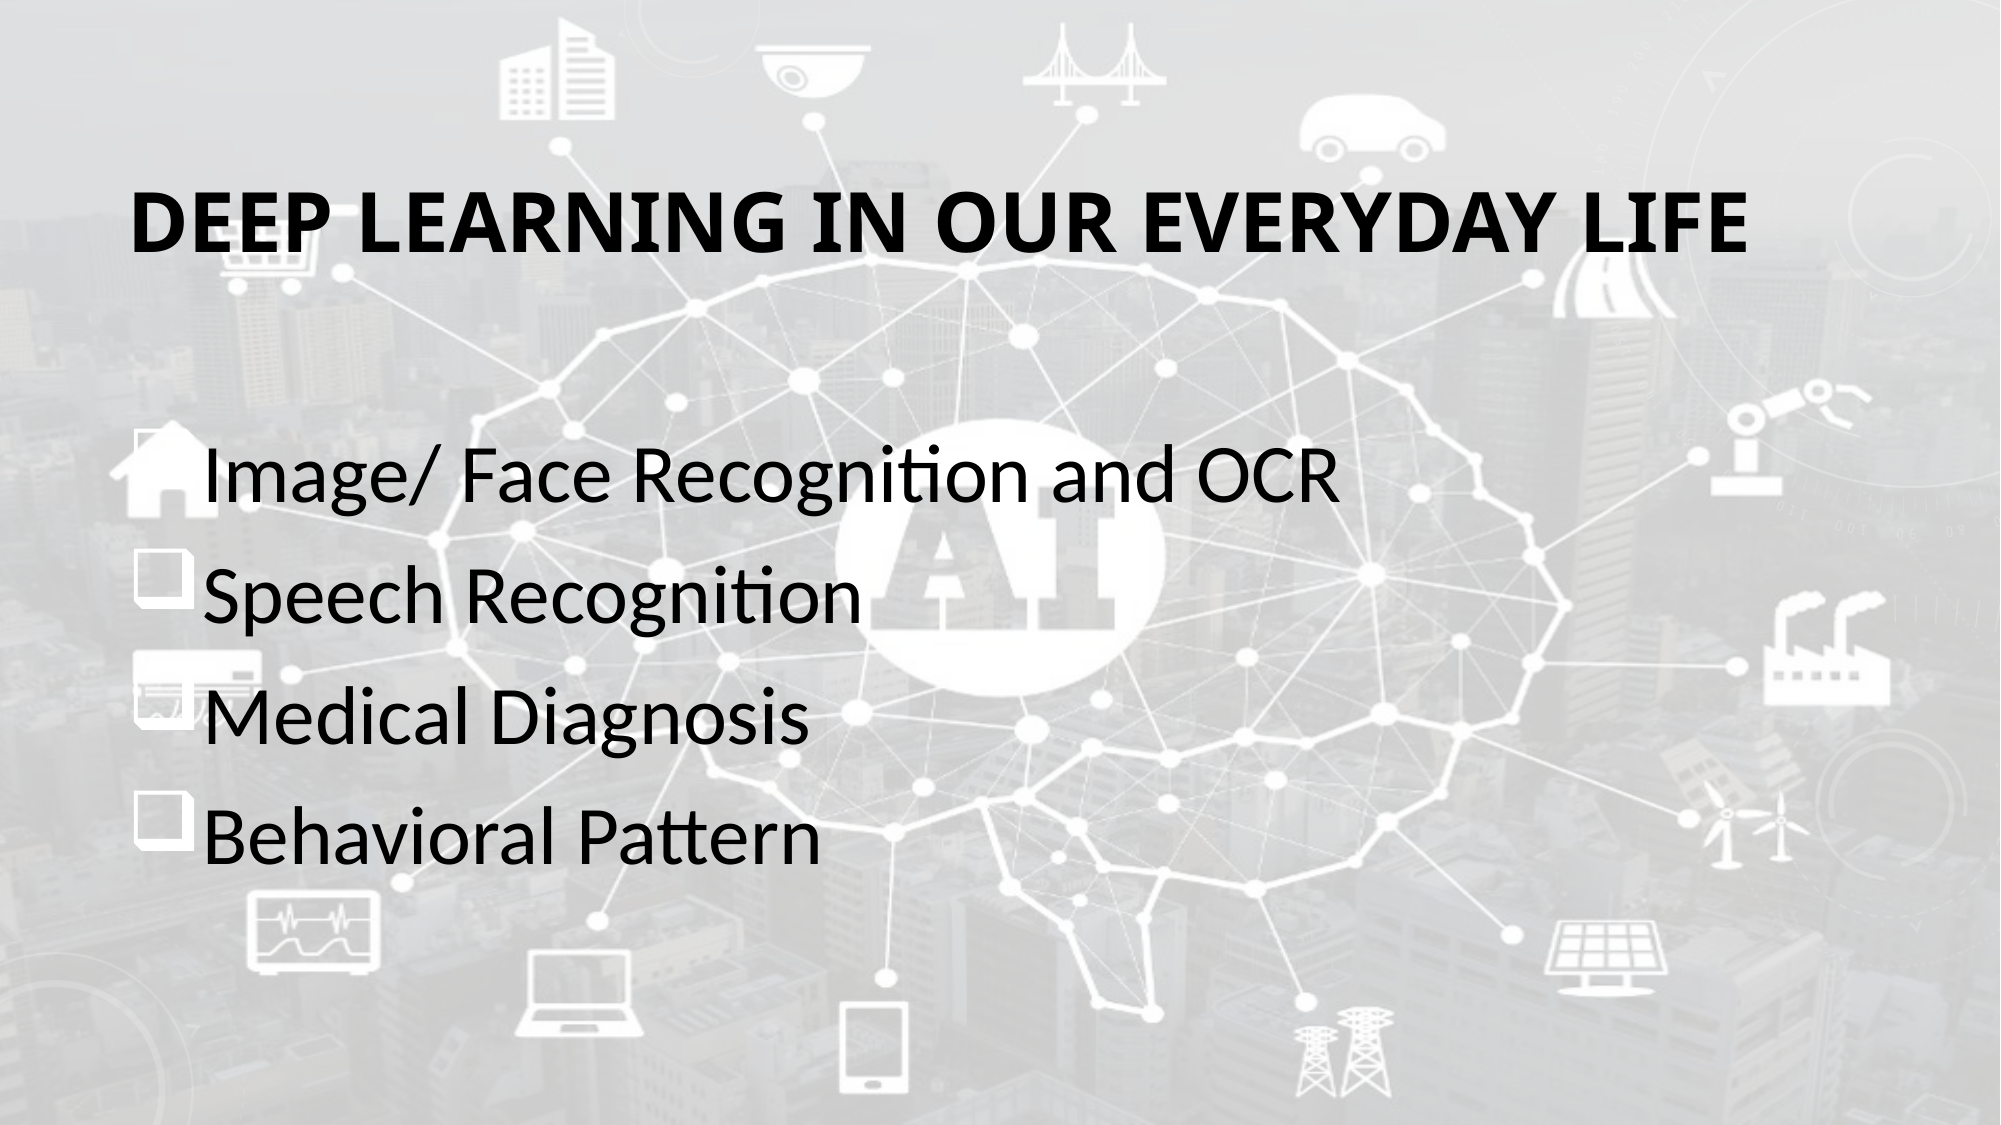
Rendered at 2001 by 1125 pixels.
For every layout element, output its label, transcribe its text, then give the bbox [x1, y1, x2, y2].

picture [0, 0, 2000, 1125]
title Deep learning in our everyday life [112, 99, 1775, 339]
list Image/ Face Recognition and OCR Speech Recognition Medical Diagnosis Behavioral Pattern [112, 351, 1775, 950]
